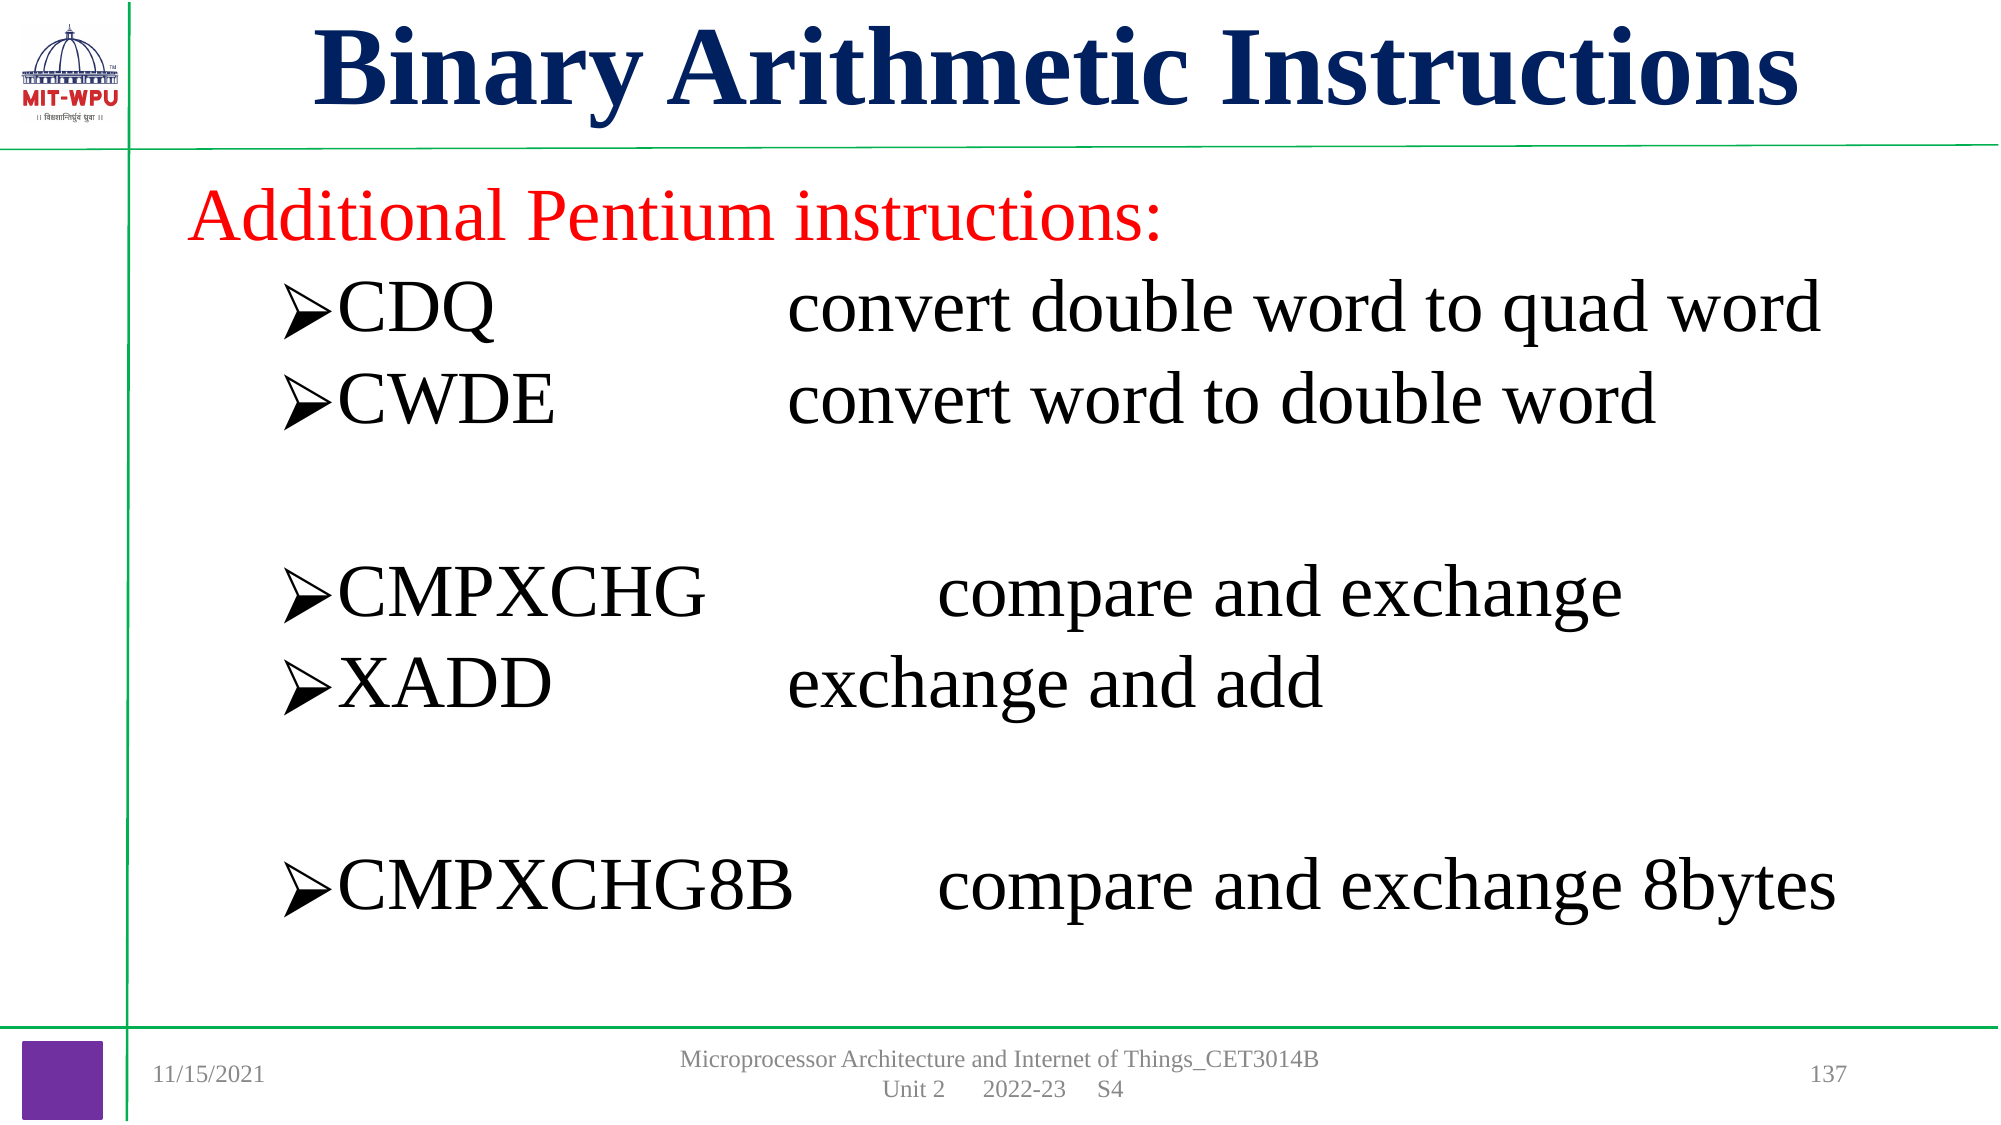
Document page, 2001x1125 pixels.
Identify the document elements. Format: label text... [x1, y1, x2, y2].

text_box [126, 1038, 130, 1122]
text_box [135, 144, 1999, 150]
picture [20, 24, 126, 123]
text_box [126, 1, 130, 1027]
text_box [23, 1042, 102, 1118]
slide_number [137, 1042, 588, 1103]
list Additional Pentium instructions: CDQ convert double word to quad word CWDE convert word to double word CMPXCHG compare and exchange XADD exchange and add CMPXCHG8B compare and exchange 8bytes [172, 168, 1955, 955]
slide_number 137 [1412, 1042, 1863, 1103]
footer Microprocessor Architecture and Internet of Things_CET3014B Unit 2 2022-23 S4 [662, 1042, 1338, 1103]
title Binary Arithmetic Instructions [298, 10, 1828, 139]
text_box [0, 144, 121, 150]
